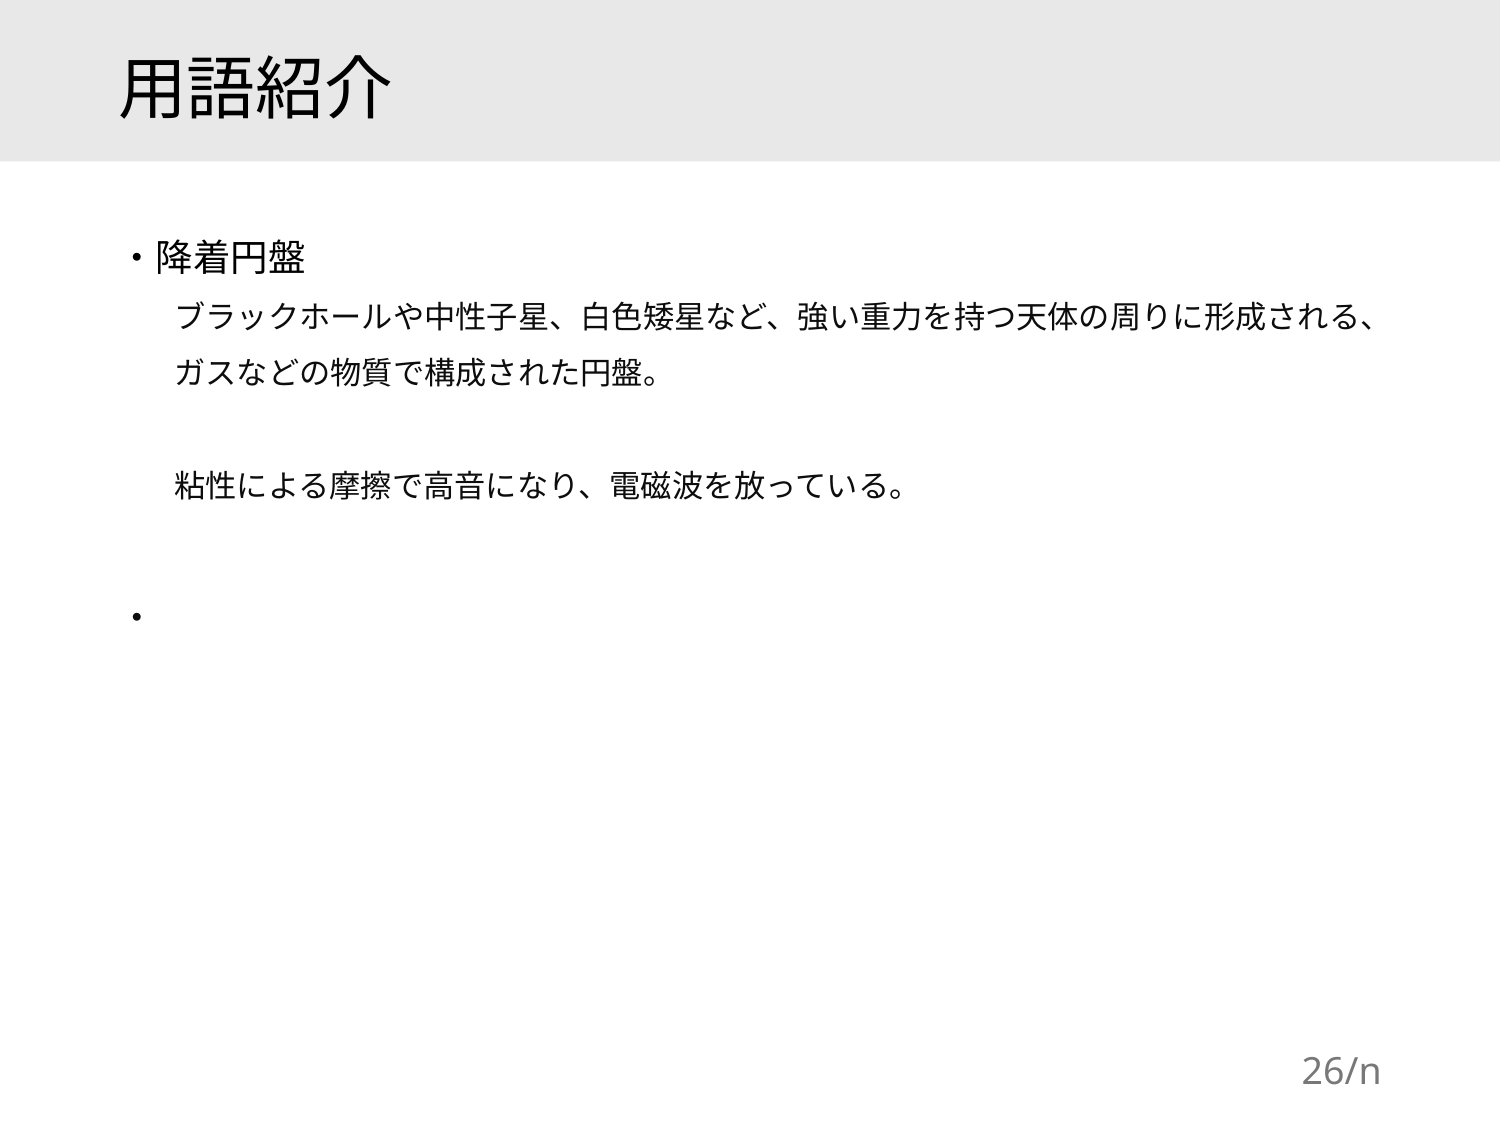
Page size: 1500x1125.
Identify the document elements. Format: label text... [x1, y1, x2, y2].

list ・降着円盤 ブラックホールや中性子星、白色矮星など、強い重力を持つ天体の周りに形成される、ガスなどの物質で構成された円盤。 粘性による摩擦で高音になり、電磁波を放っている。 ・ [103, 203, 1397, 1065]
title 用語紹介 [103, 11, 1397, 173]
slide_number 26/n [1059, 1042, 1397, 1103]
text_box [0, 0, 1500, 163]
